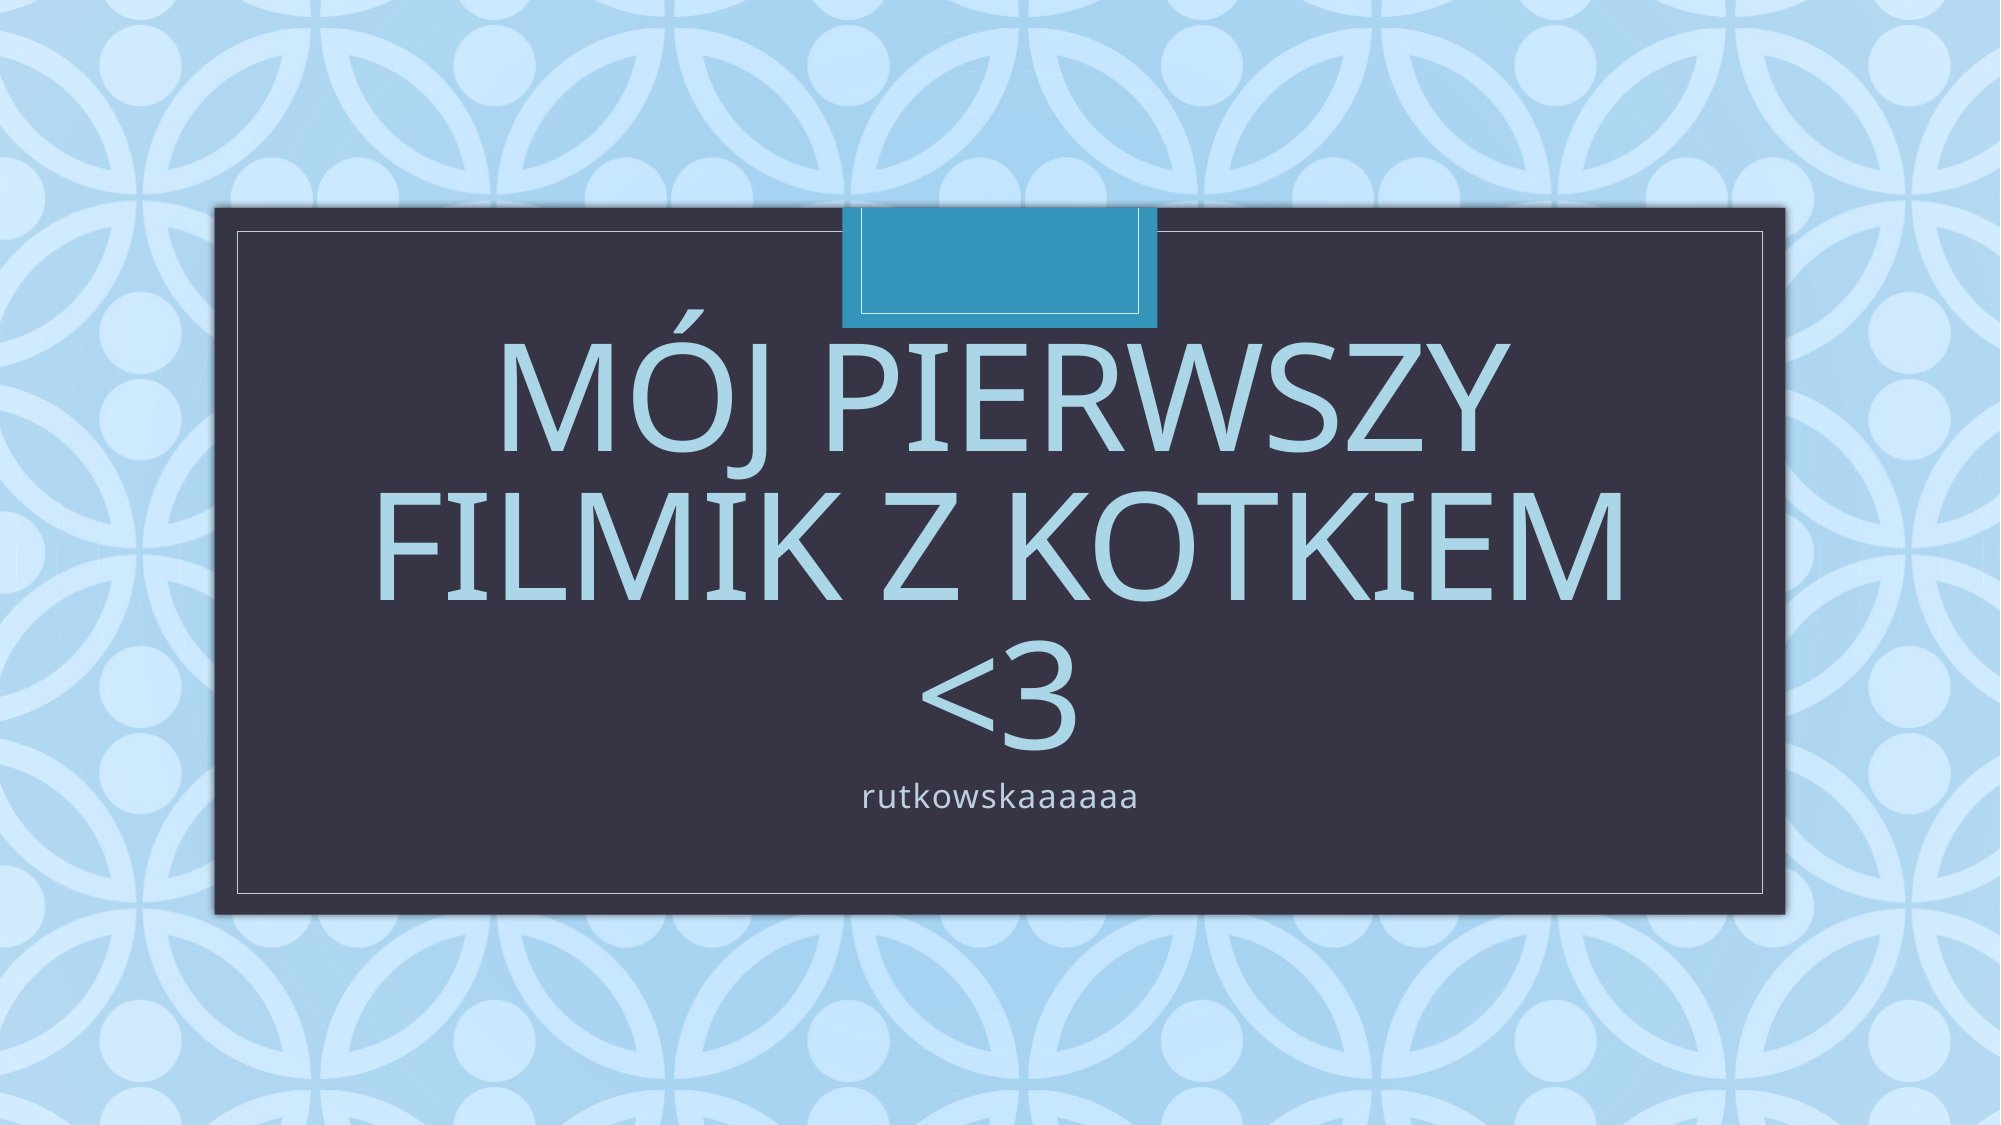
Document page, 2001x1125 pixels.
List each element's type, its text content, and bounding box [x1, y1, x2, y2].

title MÓJ PIERWSZY FILMIK Z KOTKIEM <3 [256, 343, 1744, 768]
subtitle rutkowskaaaaaa [256, 768, 1745, 844]
